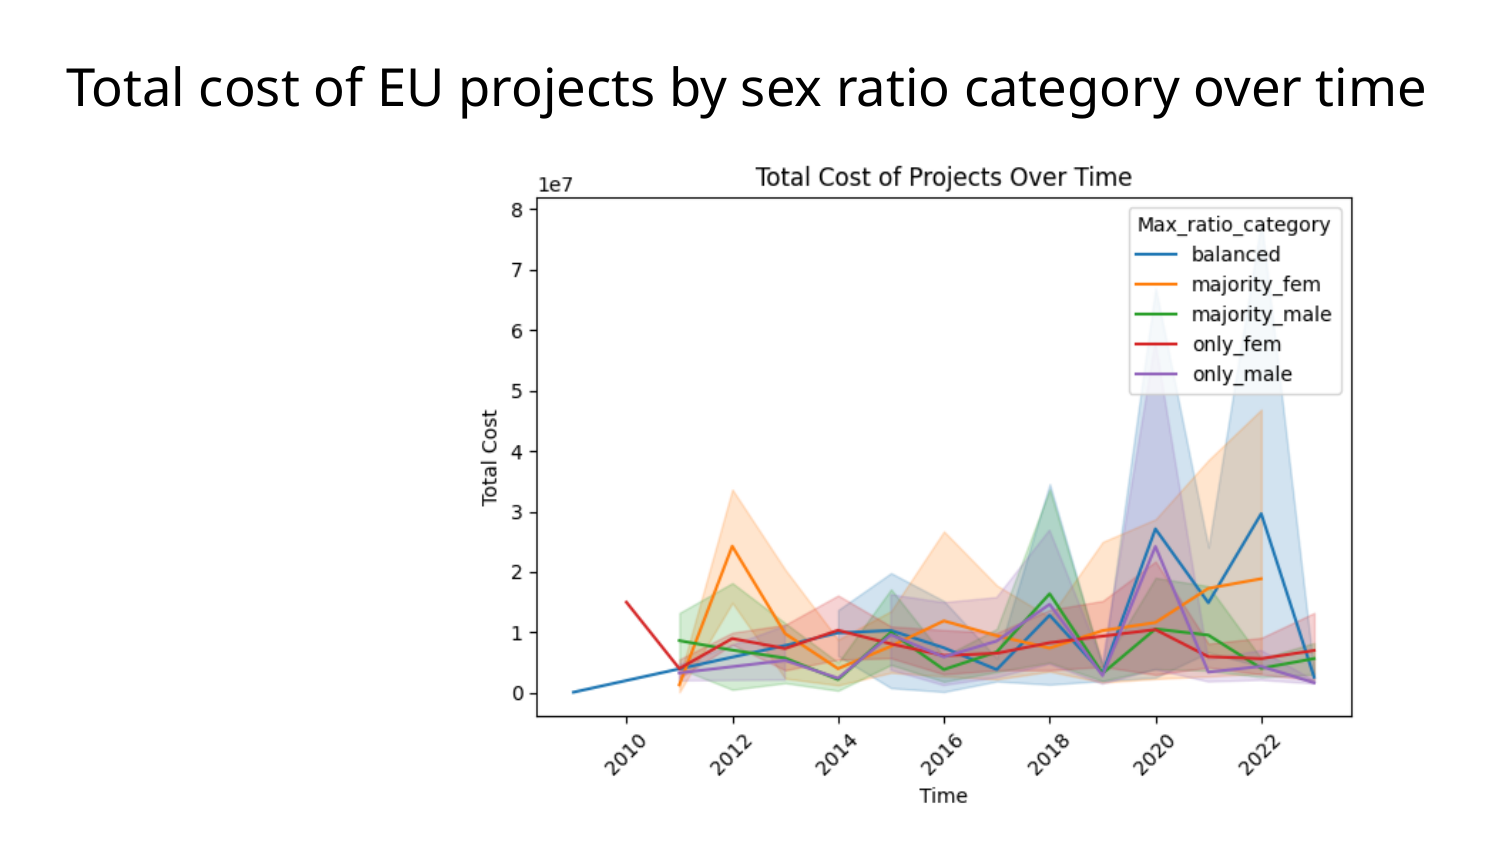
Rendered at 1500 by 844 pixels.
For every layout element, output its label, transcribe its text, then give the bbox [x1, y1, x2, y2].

title Total cost of EU projects by sex ratio category over time [51, 39, 1449, 134]
picture [461, 159, 1387, 813]
